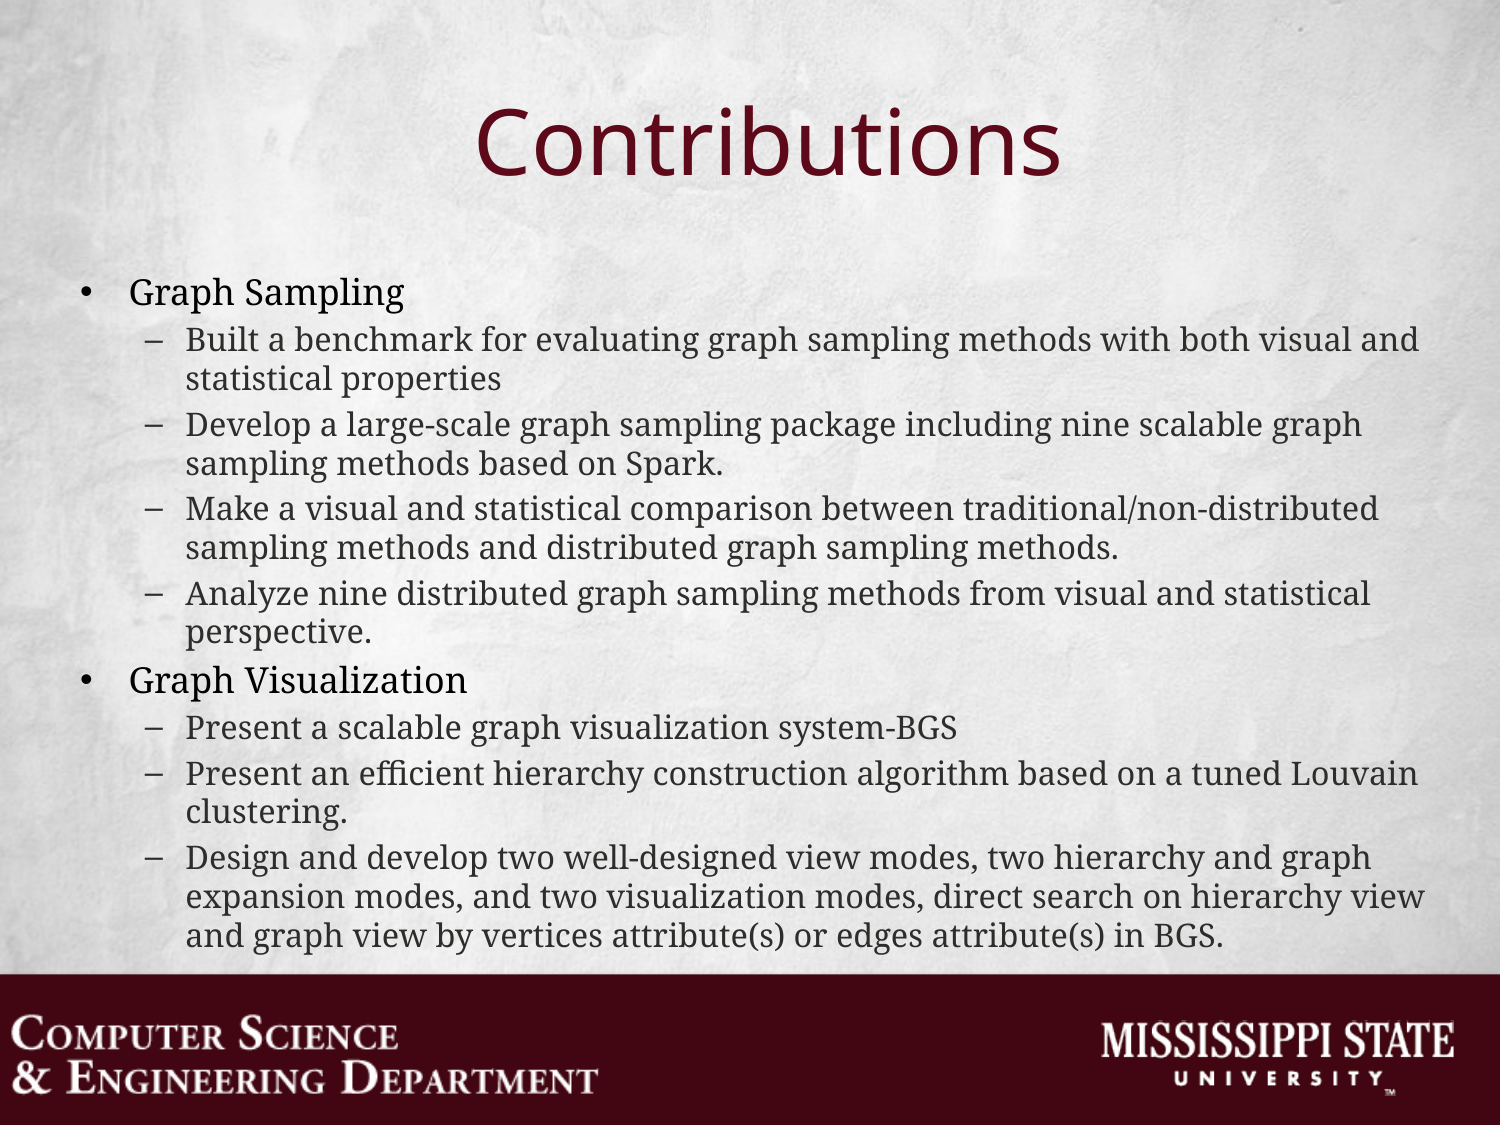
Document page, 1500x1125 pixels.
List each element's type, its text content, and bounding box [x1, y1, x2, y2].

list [0, 0, 1500, 974]
title Contributions [112, 45, 1425, 233]
list Graph Sampling Built a benchmark for evaluating graph sampling methods with both visual and statistical properties Develop a large-scale graph sampling package including nine scalable graph sampling methods based on Spark. Make a visual and statistical comparison between traditional/non-distributed sampling methods and distributed graph sampling methods. Analyze nine distributed graph sampling methods from visual and statistical perspective. Graph Visualization Present a scalable graph visualization system-BGS Present an efficient hierarchy construction algorithm based on a tuned Louvain clustering. Design and develop two well-designed view modes, two hierarchy and graph expansion modes, and two visualization modes, direct search on hierarchy view and graph view by vertices attribute(s) or edges attribute(s) in BGS. [65, 262, 1471, 980]
picture [7, 1010, 1493, 1105]
